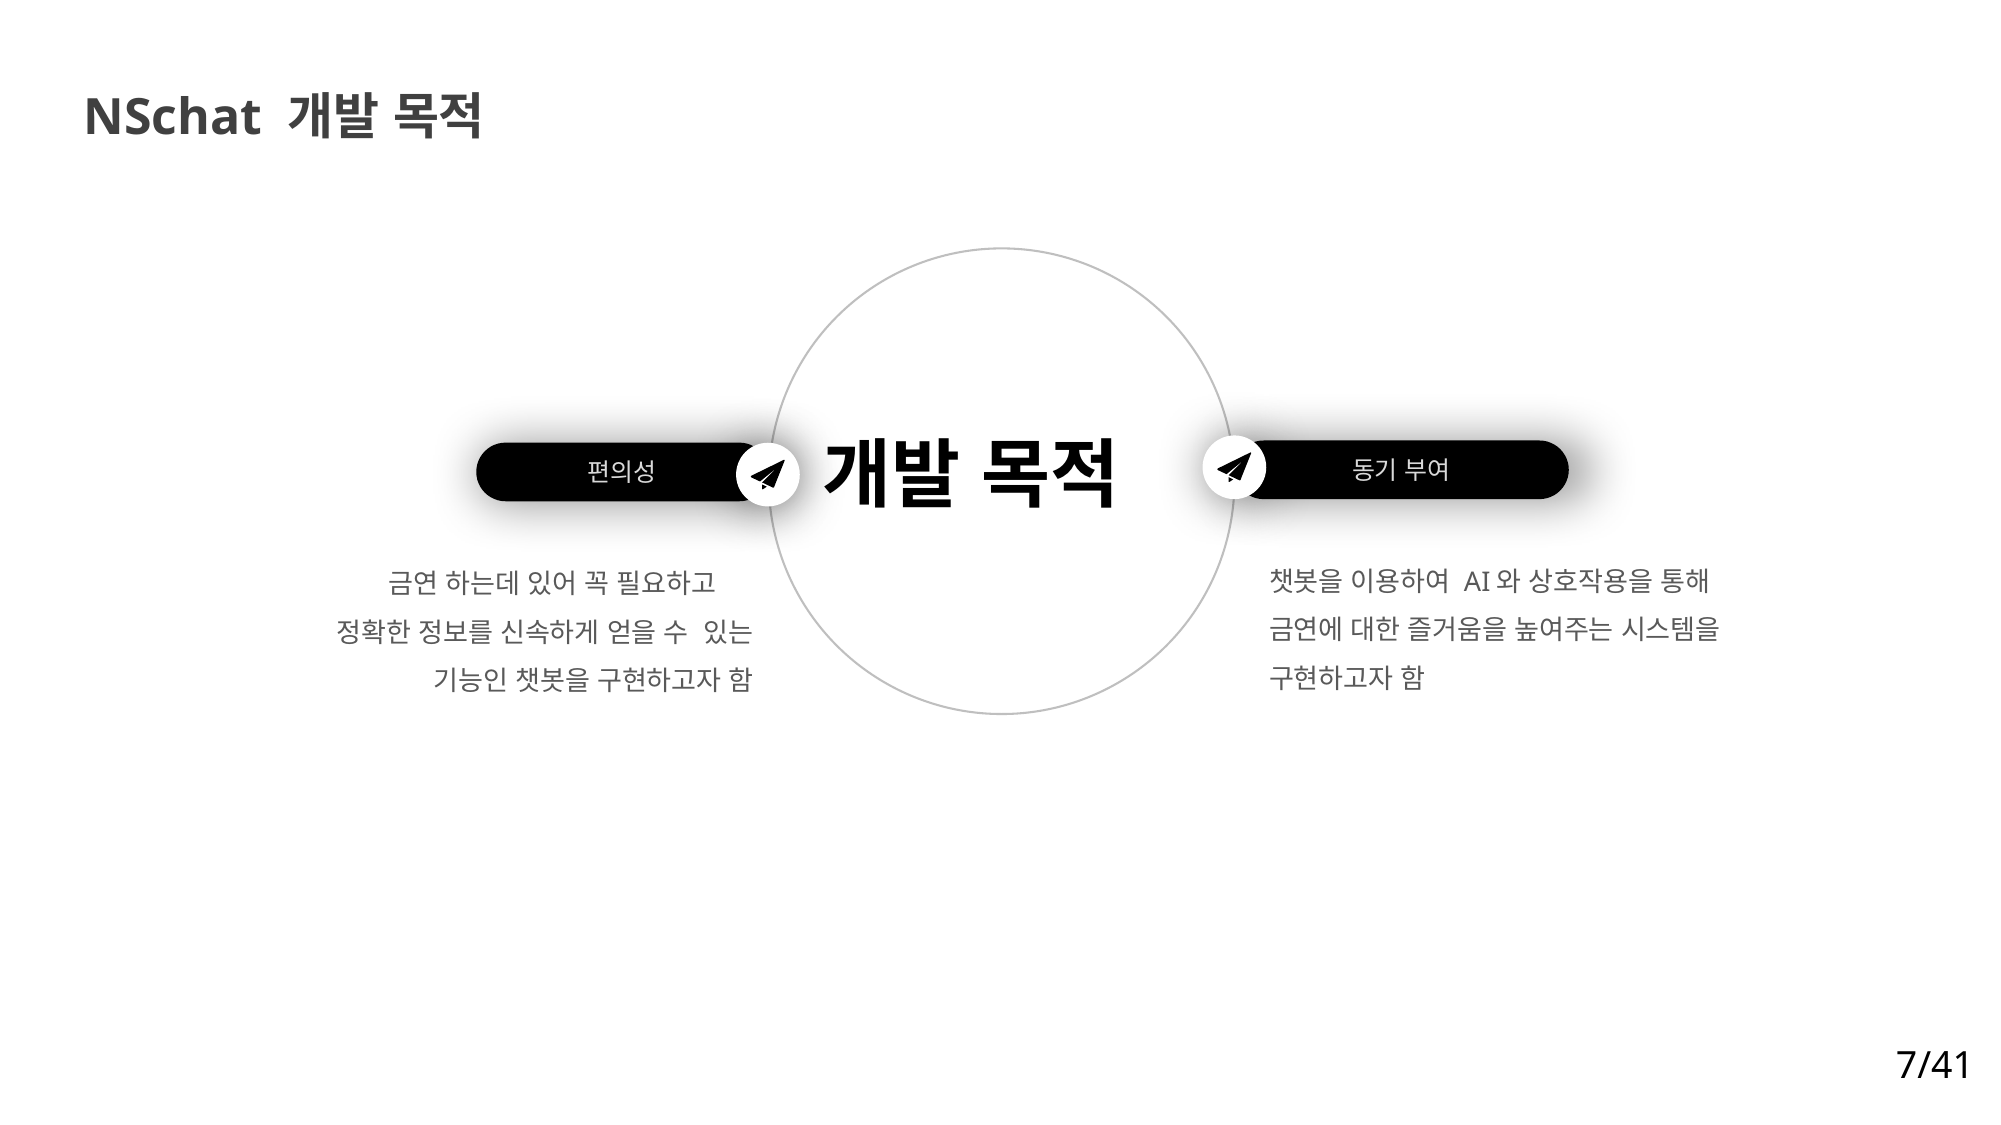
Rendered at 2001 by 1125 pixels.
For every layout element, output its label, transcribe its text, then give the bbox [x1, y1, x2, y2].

text_box 금연 하는데 있어 꼭 필요하고 정확한 정보를 신속하게 얻을 수 있는 기능인 챗봇을 구현하고자 함 [302, 542, 768, 704]
text_box [775, 247, 1230, 716]
text_box 개발 목적 [808, 418, 1170, 524]
text_box 동기 부여 [1290, 439, 1570, 501]
text_box NSchat 개발 목적 [68, 46, 1122, 152]
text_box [736, 442, 800, 507]
text_box 챗봇을 이용하여 AI와 상호작용을 통해 금연에 대한 즐거움을 높여주는 시스템을 구현하고자 함 [1254, 540, 1763, 702]
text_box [1202, 435, 1267, 500]
text_box 편의성 [475, 441, 718, 503]
text_box 7/41 [1881, 1033, 2000, 1094]
